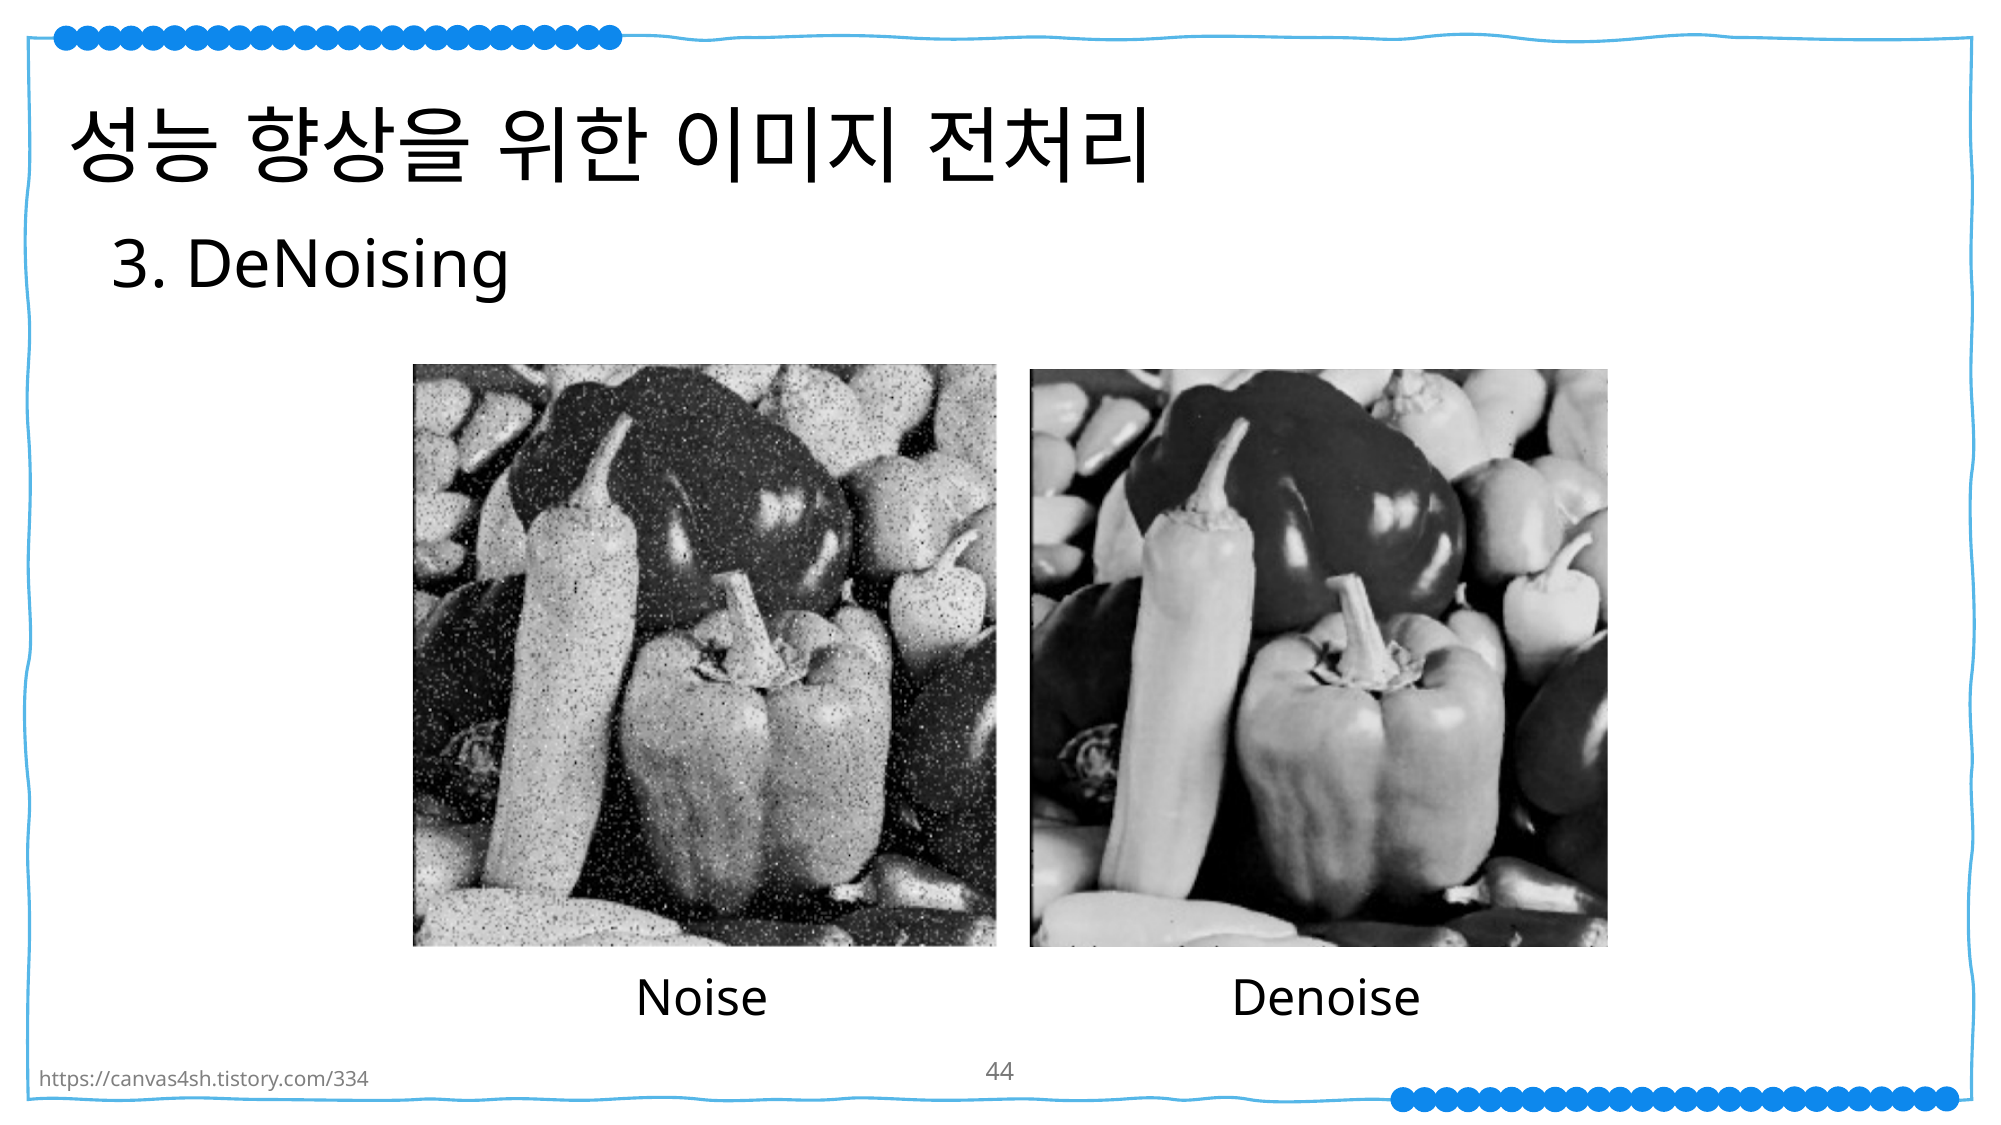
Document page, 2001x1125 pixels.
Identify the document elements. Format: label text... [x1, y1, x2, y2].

picture [1029, 369, 1609, 947]
text_box Noise [620, 958, 784, 1034]
slide_number 43 [1094, 1099, 1225, 1103]
text_box [22, 32, 1976, 1104]
text_box https://canvas4sh.tistory.com/334 [24, 1058, 384, 1098]
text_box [53, 24, 623, 52]
text_box 3. DeNoising [97, 213, 527, 309]
text_box Denoise [1216, 958, 1438, 1034]
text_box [1389, 1085, 1960, 1113]
picture [412, 363, 999, 947]
